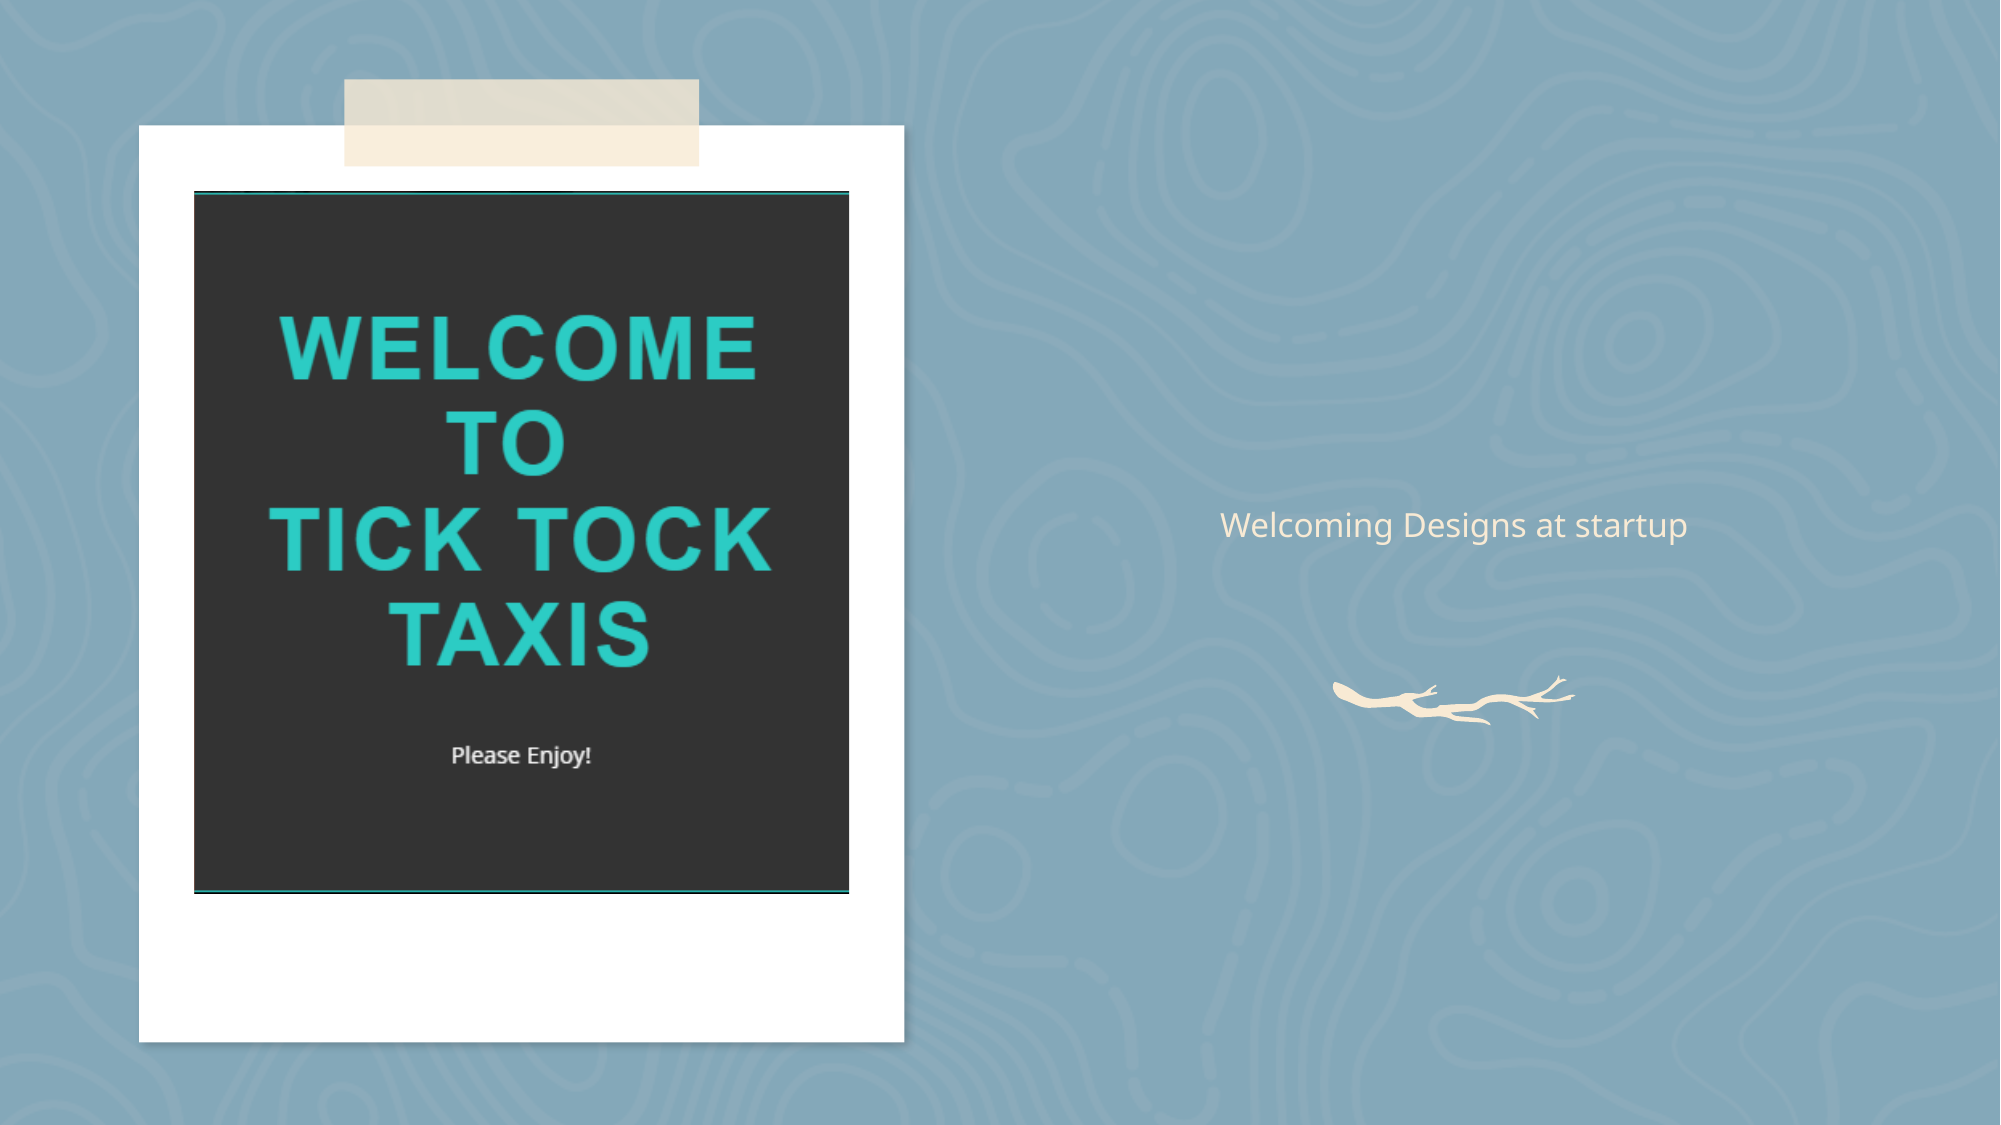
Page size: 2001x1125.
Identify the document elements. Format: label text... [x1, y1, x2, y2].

title Welcoming Designs at startup [1084, 509, 1825, 643]
picture [194, 190, 850, 894]
